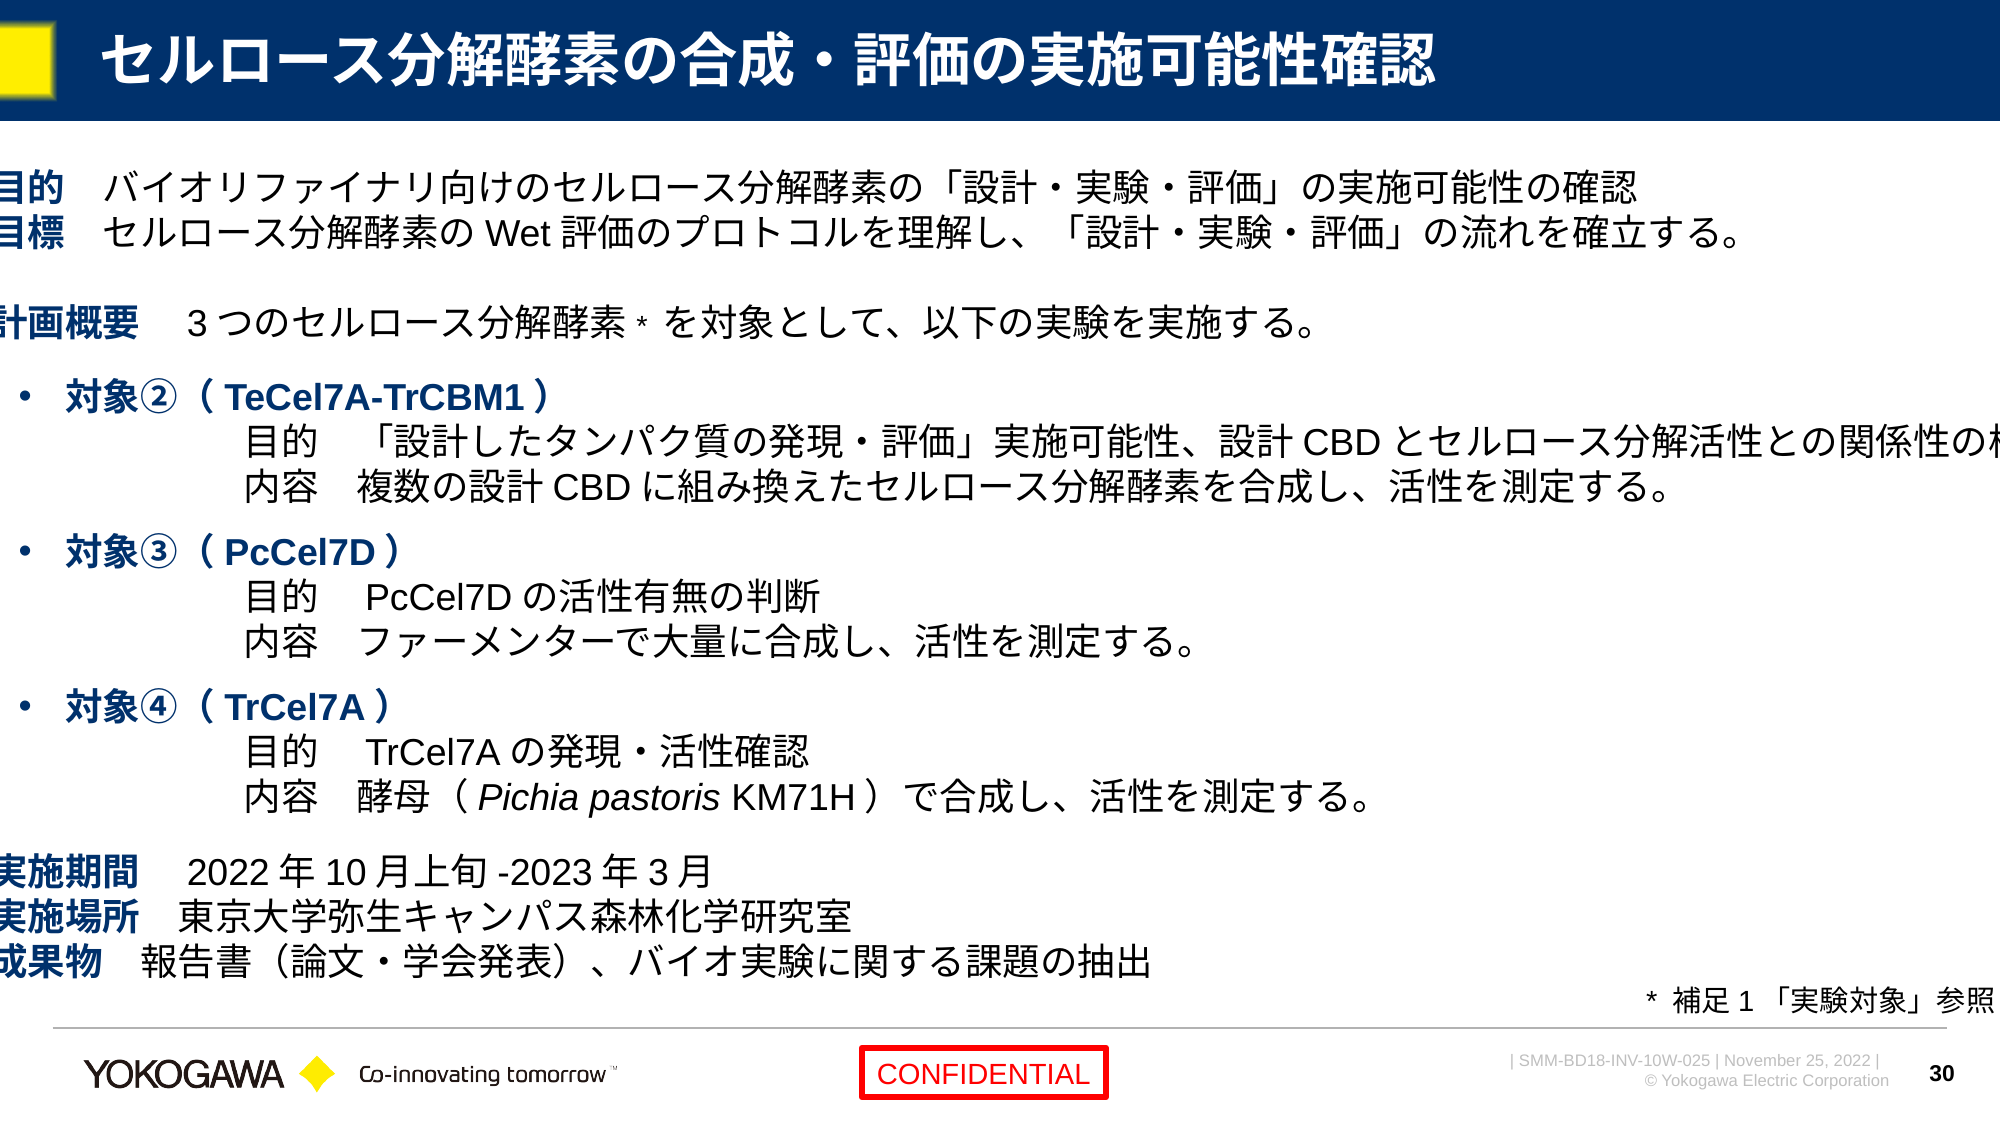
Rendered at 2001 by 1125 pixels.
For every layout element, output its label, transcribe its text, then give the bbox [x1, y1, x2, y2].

text_box 目的 バイオリファイナリ向けのセルロース分解酵素の「設計・実験・評価」の実施可能性の確認 目標 セルロース分解酵素のWet評価のプロトコルを理解し、「設計・実験・評価」の流れを確立する。 計画概要 3つのセルロース分解酵素* を対象として、以下の実験を実施する。 対象②（TeCel7A-TrCBM1） 目的 「設計したタンパク質の発現・評価」実施可能性、設計CBDとセルロース分解活性との関係性の検証 内容 複数の設計CBDに組み換えたセルロース分解酵素を合成し、活性を測定する。 対象③（PcCel7D） 目的 PcCel7Dの活性有無の判断 内容 ファーメンターで大量に合成し、活性を測定する。 対象④（TrCel7A） 目的 TrCel7Aの発現・活性確認 内容 酵母（Pichia pastoris KM71H）で合成し、活性を測定する。 実施期間 2022年10月上旬-2023年3月 実施場所 東京大学弥生キャンパス森林化学研究室 成果物 報告書（論文・学会発表）、バイオ実験に関する課題の抽出 [0, 156, 2000, 991]
text_box * 補足1「実験対象」参照 [1631, 939, 2000, 1025]
title セルロース分解酵素の合成・評価の実施可能性確認 [84, 20, 1955, 106]
slide_number 30 [1904, 1042, 1970, 1103]
picture [83, 1055, 617, 1093]
picture [0, 6, 69, 115]
